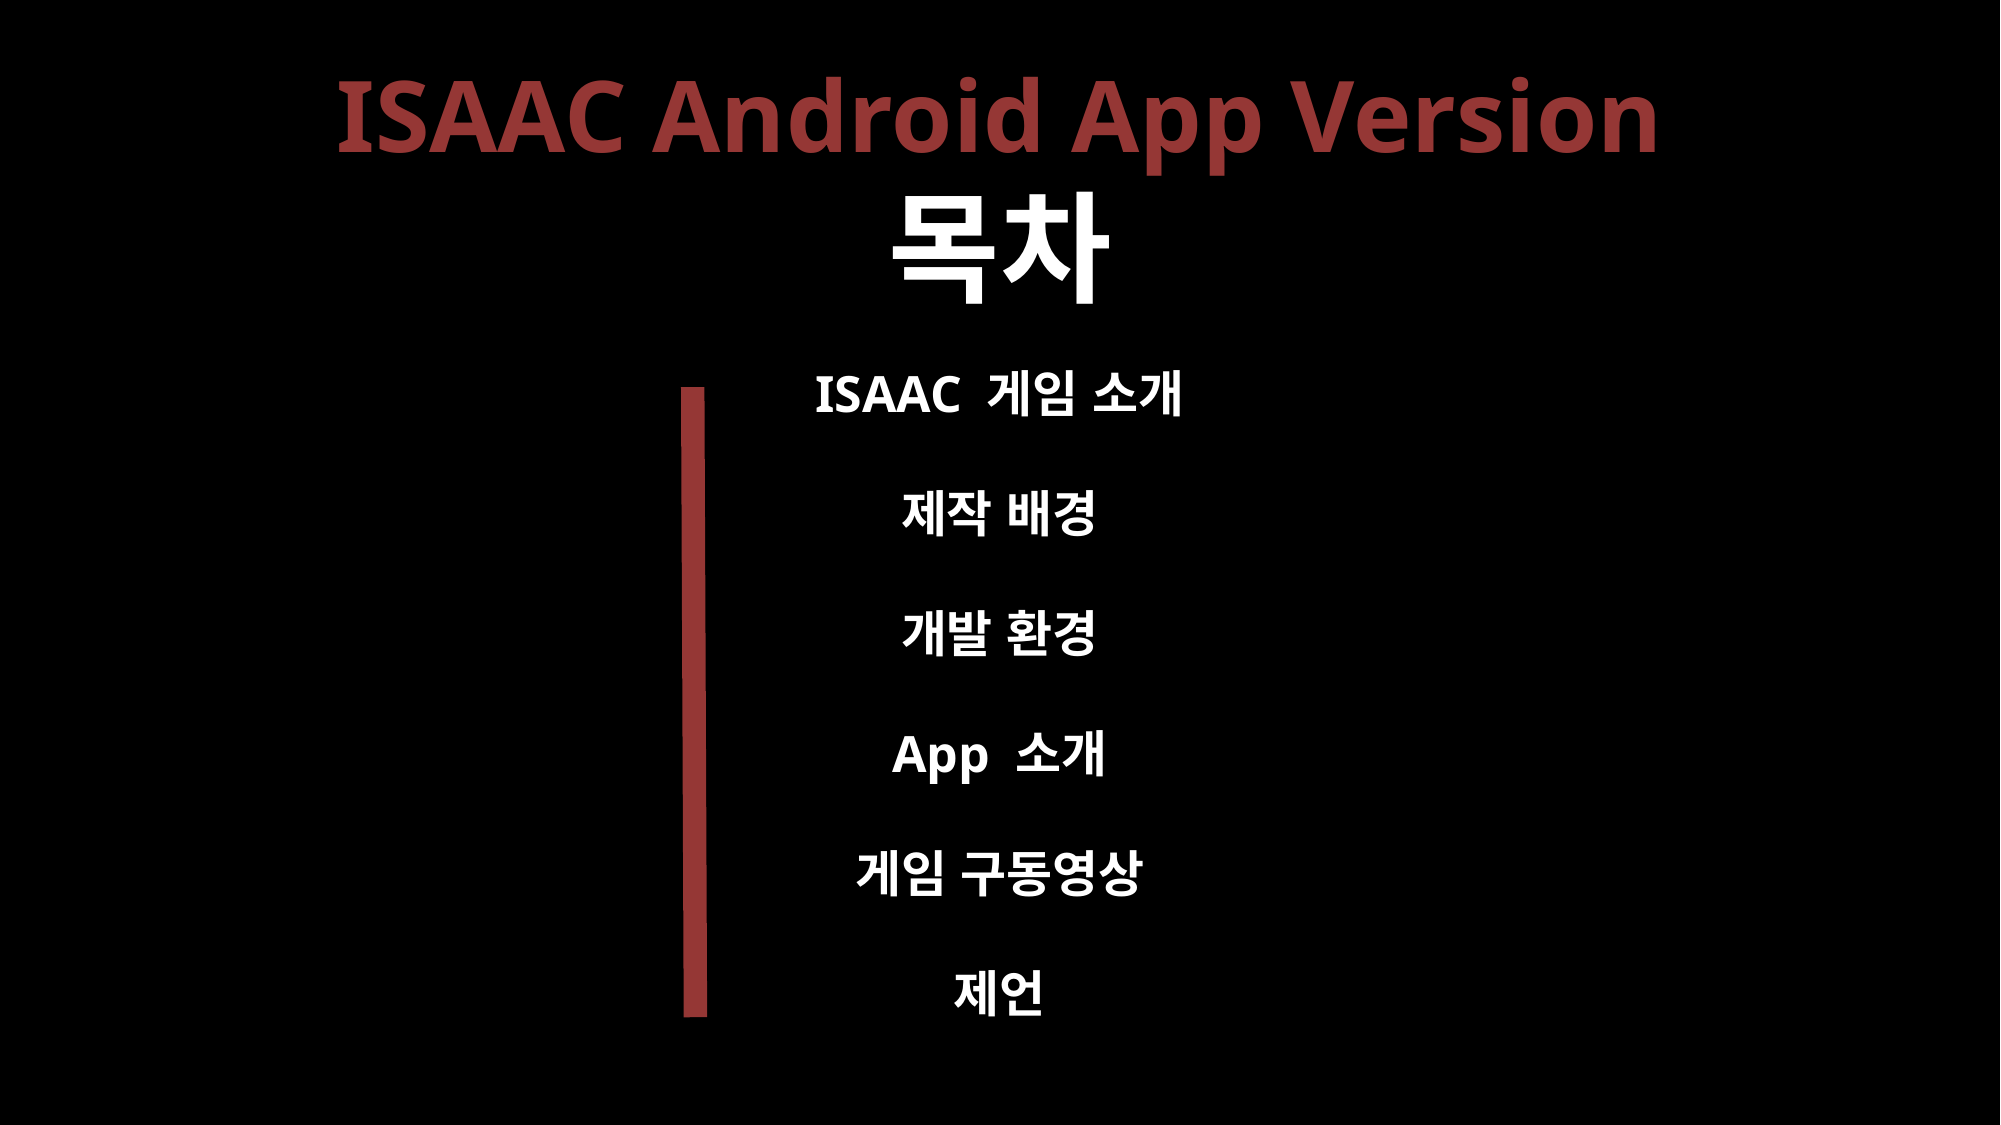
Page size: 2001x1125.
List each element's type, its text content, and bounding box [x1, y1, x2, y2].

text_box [692, 386, 696, 1018]
text_box ISAAC 게임 소개 제작 배경 개발 환경 App 소개 게임 구동영상 제언 [500, 354, 1500, 1090]
title ISAAC Android App Version 목차 [99, 45, 1900, 327]
